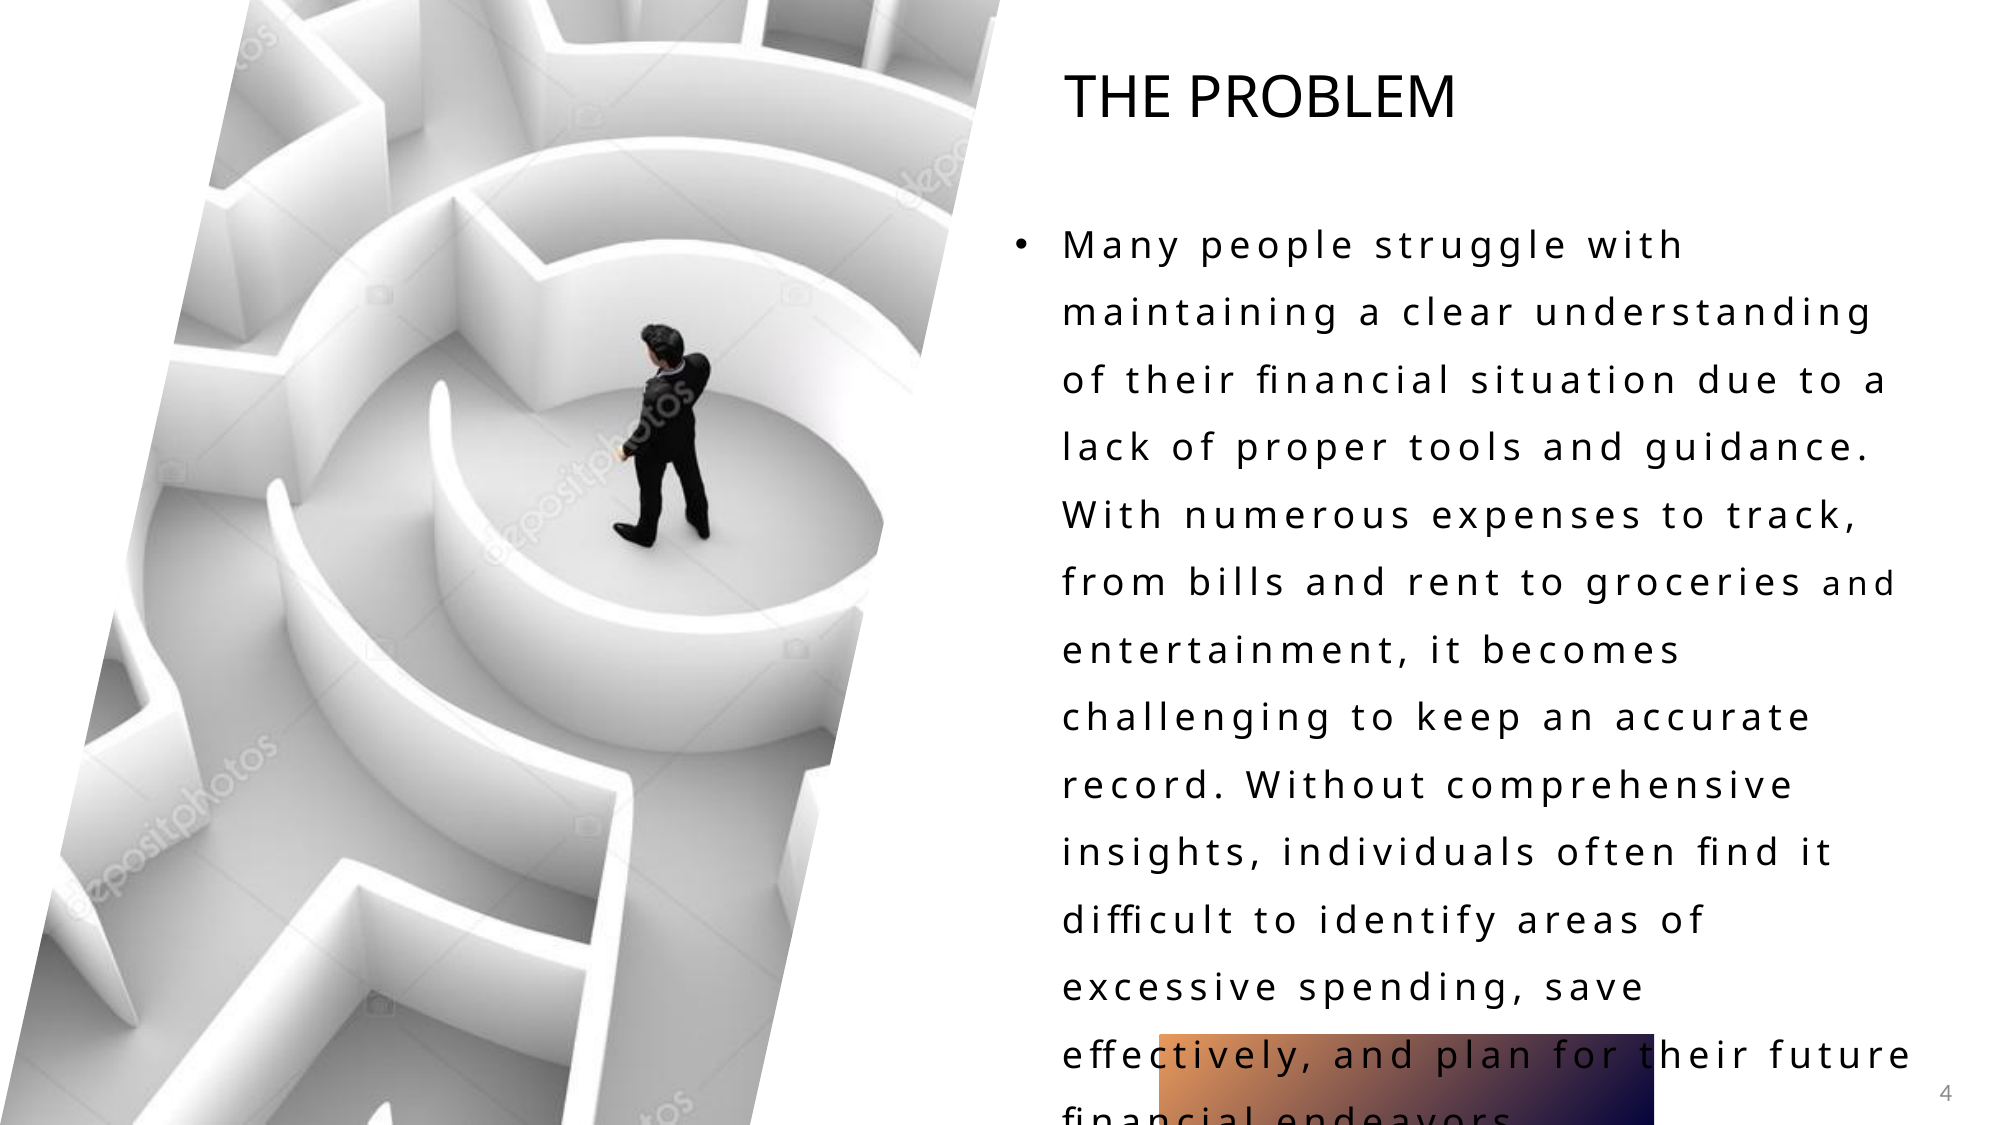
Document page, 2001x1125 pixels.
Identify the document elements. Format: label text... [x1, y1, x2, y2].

picture [0, 0, 1000, 1125]
list Many people struggle with maintaining a clear understanding of their financial situation due to a lack of proper tools and guidance. With numerous expenses to track, from bills and rent to groceries and entertainment, it becomes challenging to keep an accurate record. Without comprehensive insights, individuals often find it difficult to identify areas of excessive spending, save effectively, and plan for their future financial endeavors. [1000, 190, 1936, 905]
slide_number 4 [1894, 1061, 1968, 1121]
title The Problem [1049, 16, 1845, 136]
